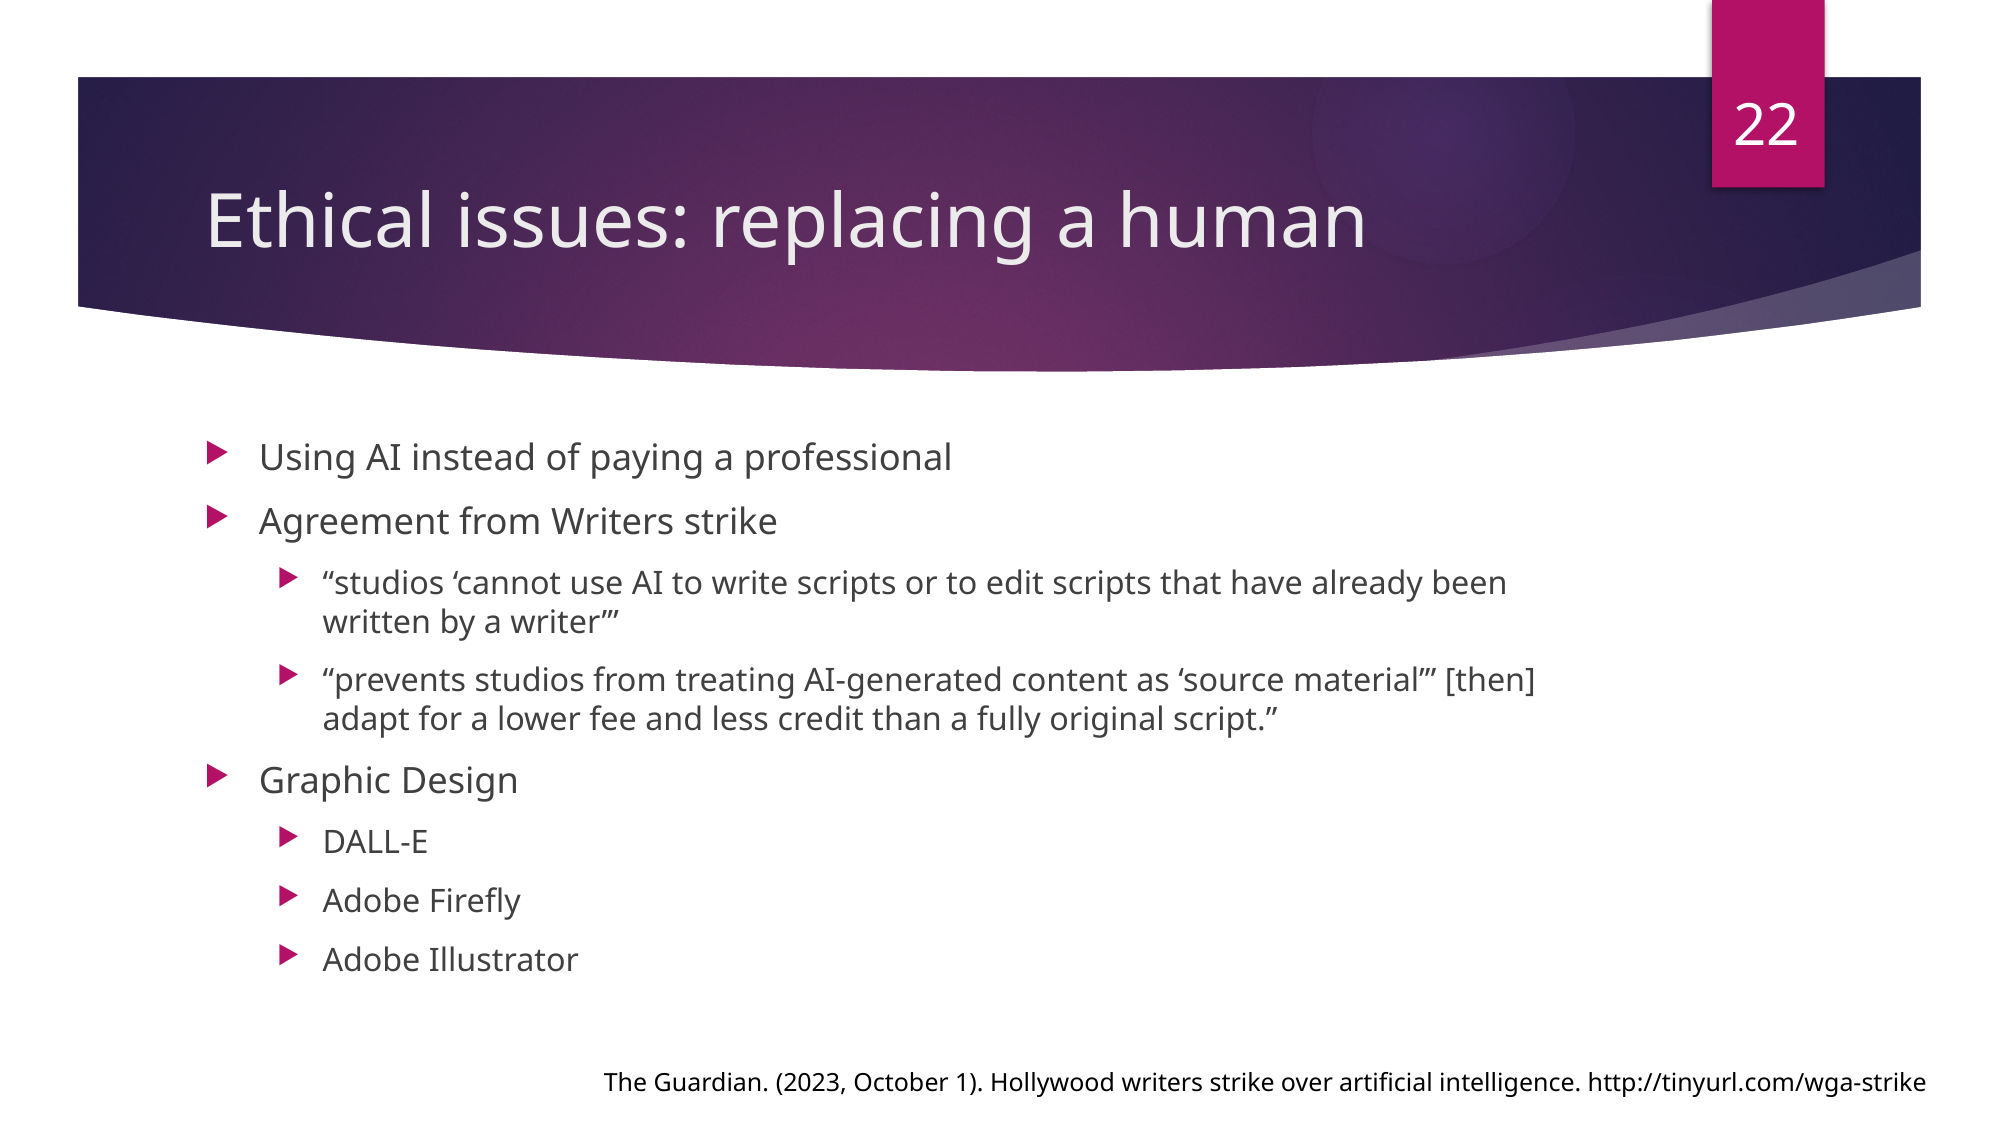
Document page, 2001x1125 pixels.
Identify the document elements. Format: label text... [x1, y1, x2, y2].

title Ethical issues: replacing a human [189, 159, 1627, 276]
text_box The Guardian. (2023, October 1). Hollywood writers strike over artificial intelligence. http://tinyurl.com/wga-strike [589, 1058, 2000, 1104]
slide_number 22 [1698, 48, 1836, 175]
list Using AI instead of paying a professional Agreement from Writers strike “studios ‘cannot use AI to write scripts or to edit scripts that have already been written by a writer’” “prevents studios from treating AI-generated content as ‘source material’” [then] adapt for a lower fee and less credit than a fully original script.” Graphic Design DALL-E Adobe Firefly Adobe Illustrator [189, 427, 1638, 988]
